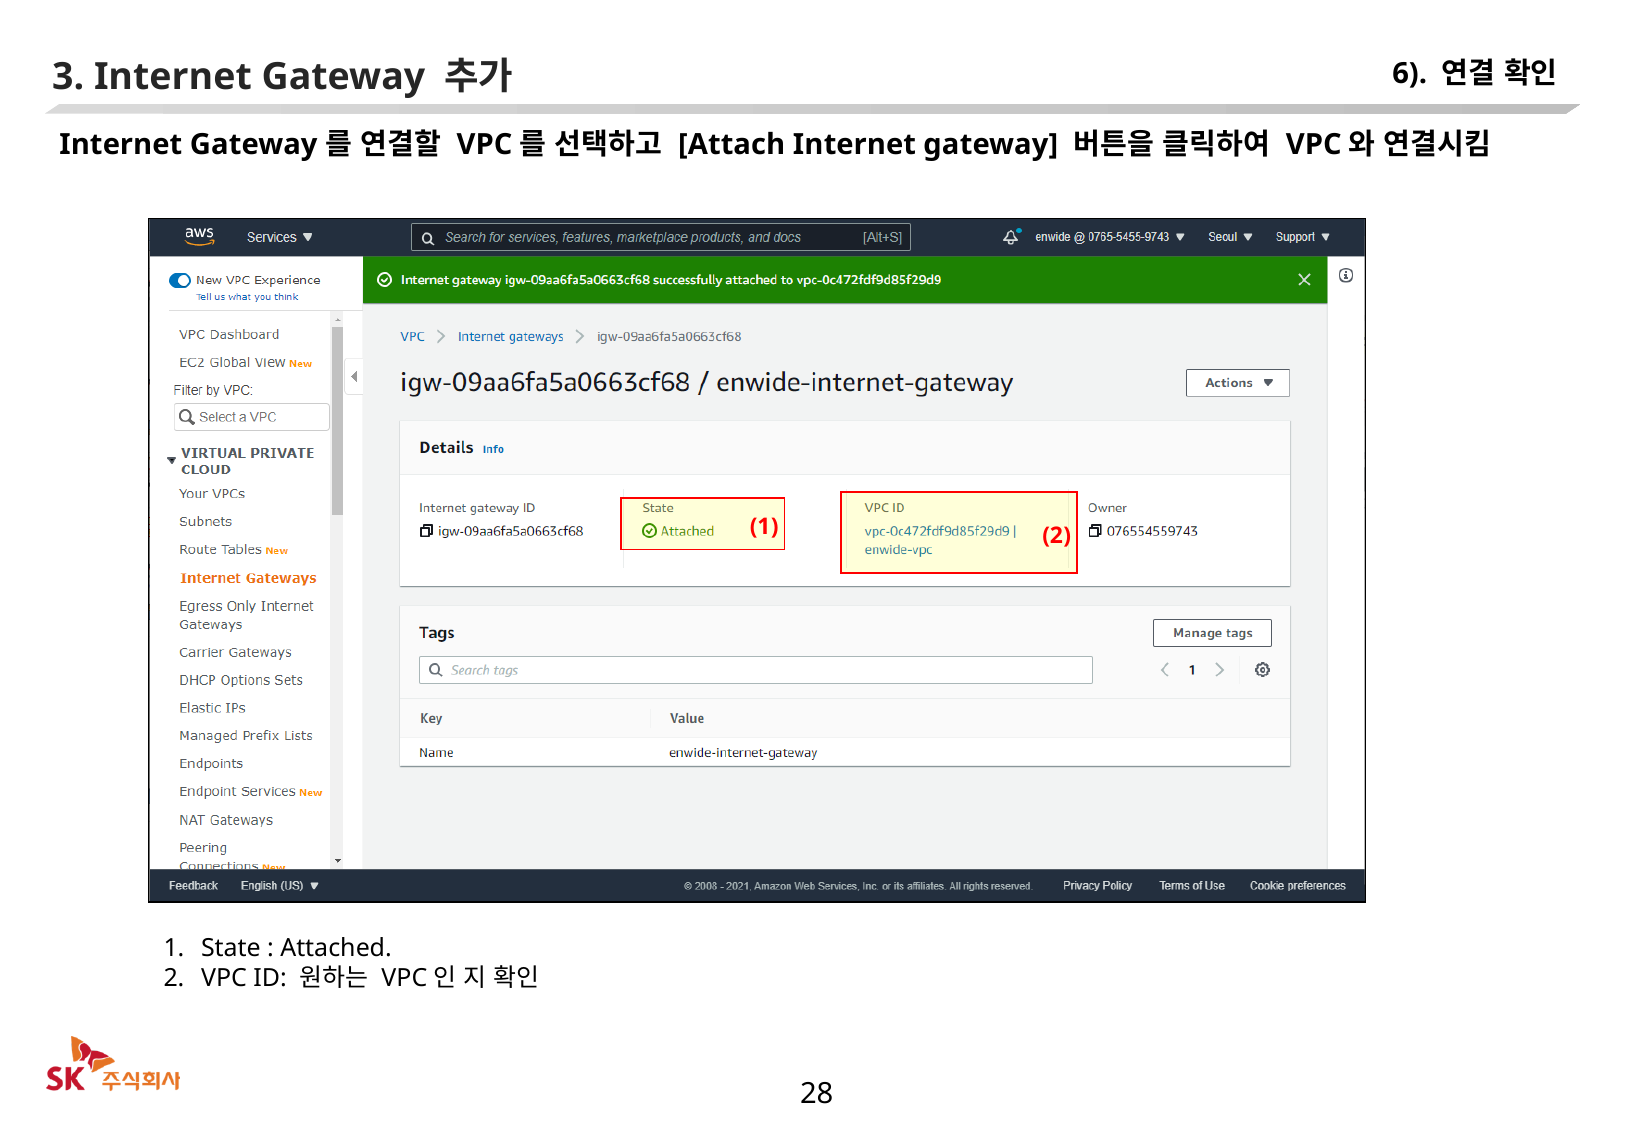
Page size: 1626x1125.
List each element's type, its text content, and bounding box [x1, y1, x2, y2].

text_box Internet Gateway를 연결할 VPC를 선택하고 [Attach Internet gateway] 버튼을 클릭하여 VPC와 연결시킴 [44, 117, 1581, 247]
text_box 3. Internet Gateway 추가 [37, 49, 529, 105]
picture [149, 218, 1365, 902]
list 6). 연결 확인 [941, 40, 1569, 103]
picture [46, 1036, 180, 1094]
text_box State : Attached. VPC ID: 원하는 VPC인 지 확인 [148, 924, 1392, 1000]
